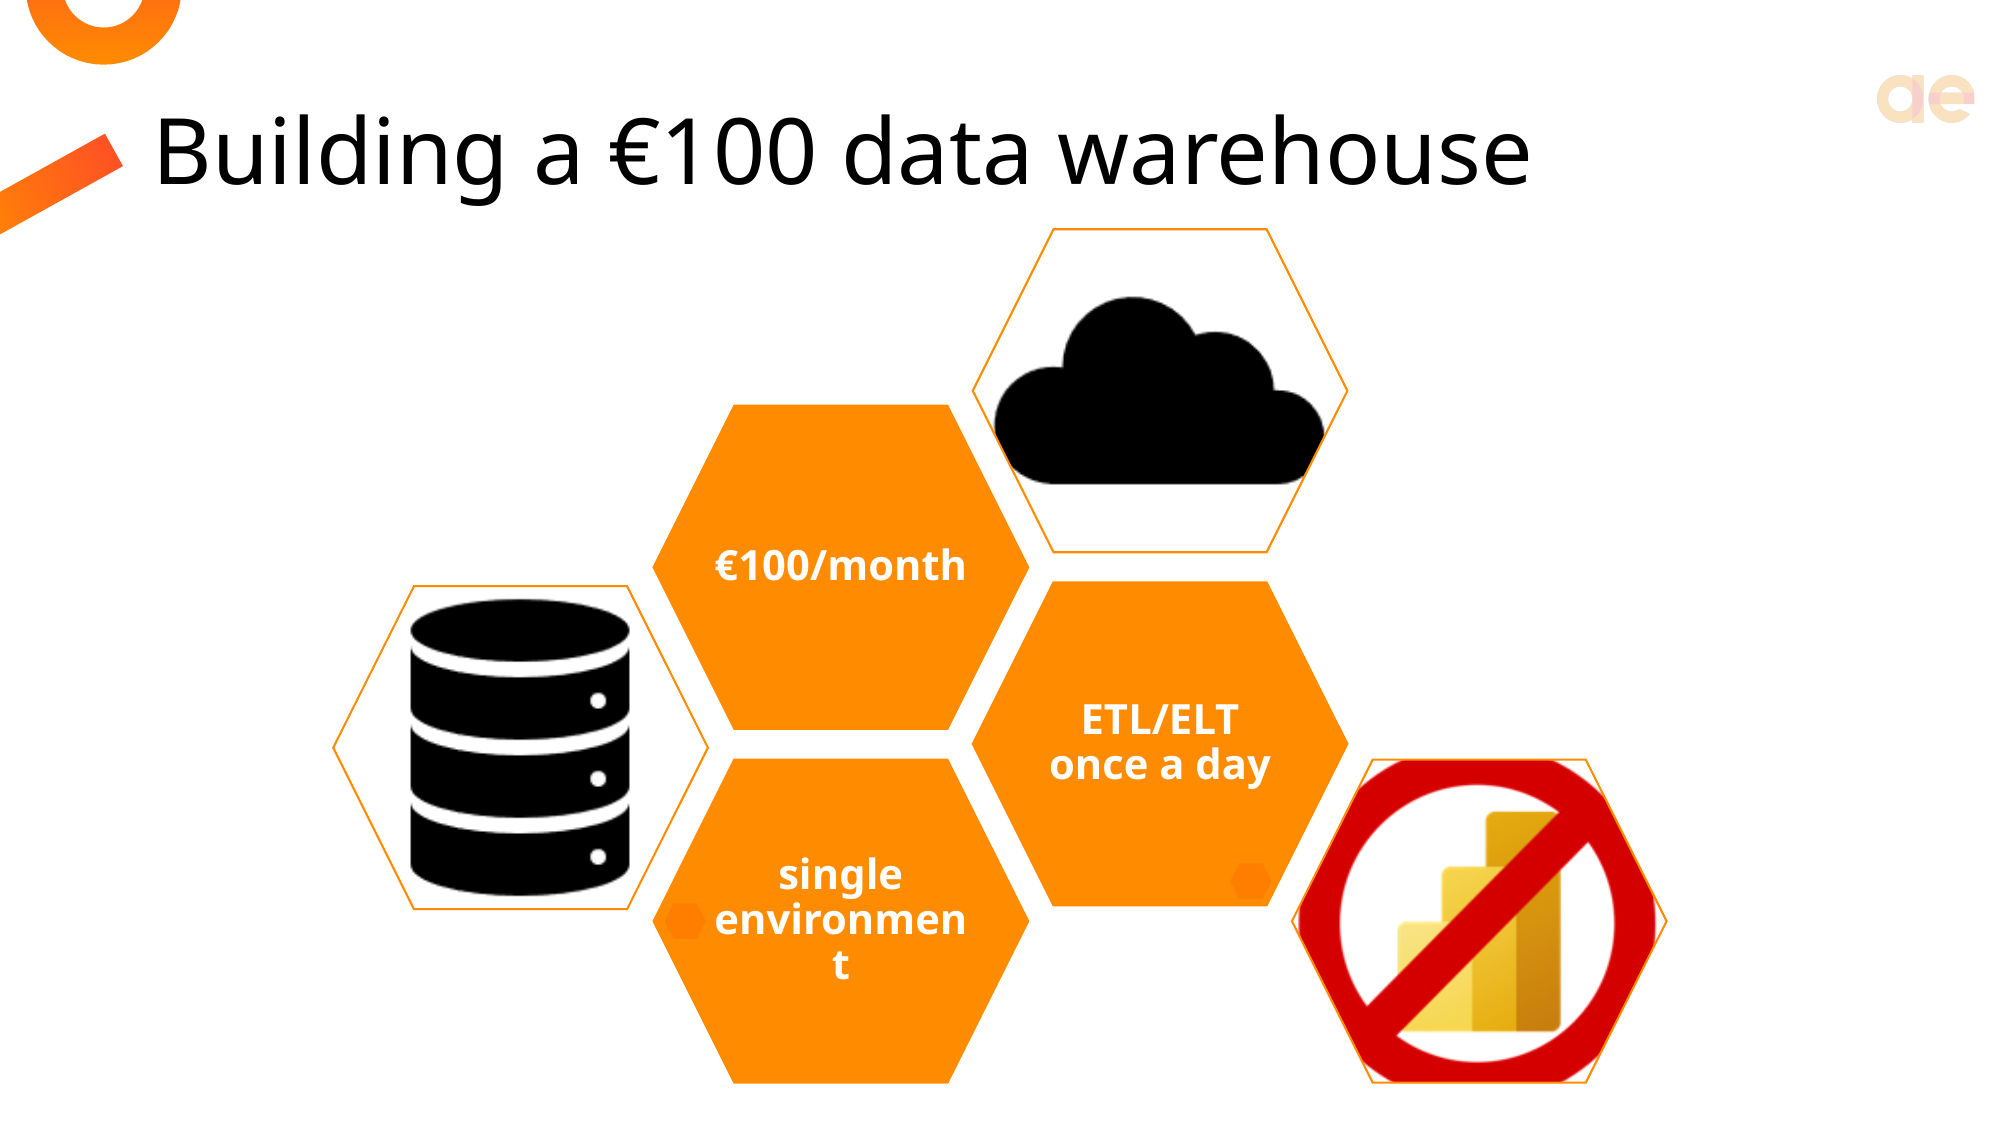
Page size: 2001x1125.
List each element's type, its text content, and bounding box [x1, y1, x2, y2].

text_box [333, 211, 1667, 1101]
picture [1877, 75, 1975, 123]
title Building a €100 data warehouse [137, 79, 1863, 212]
